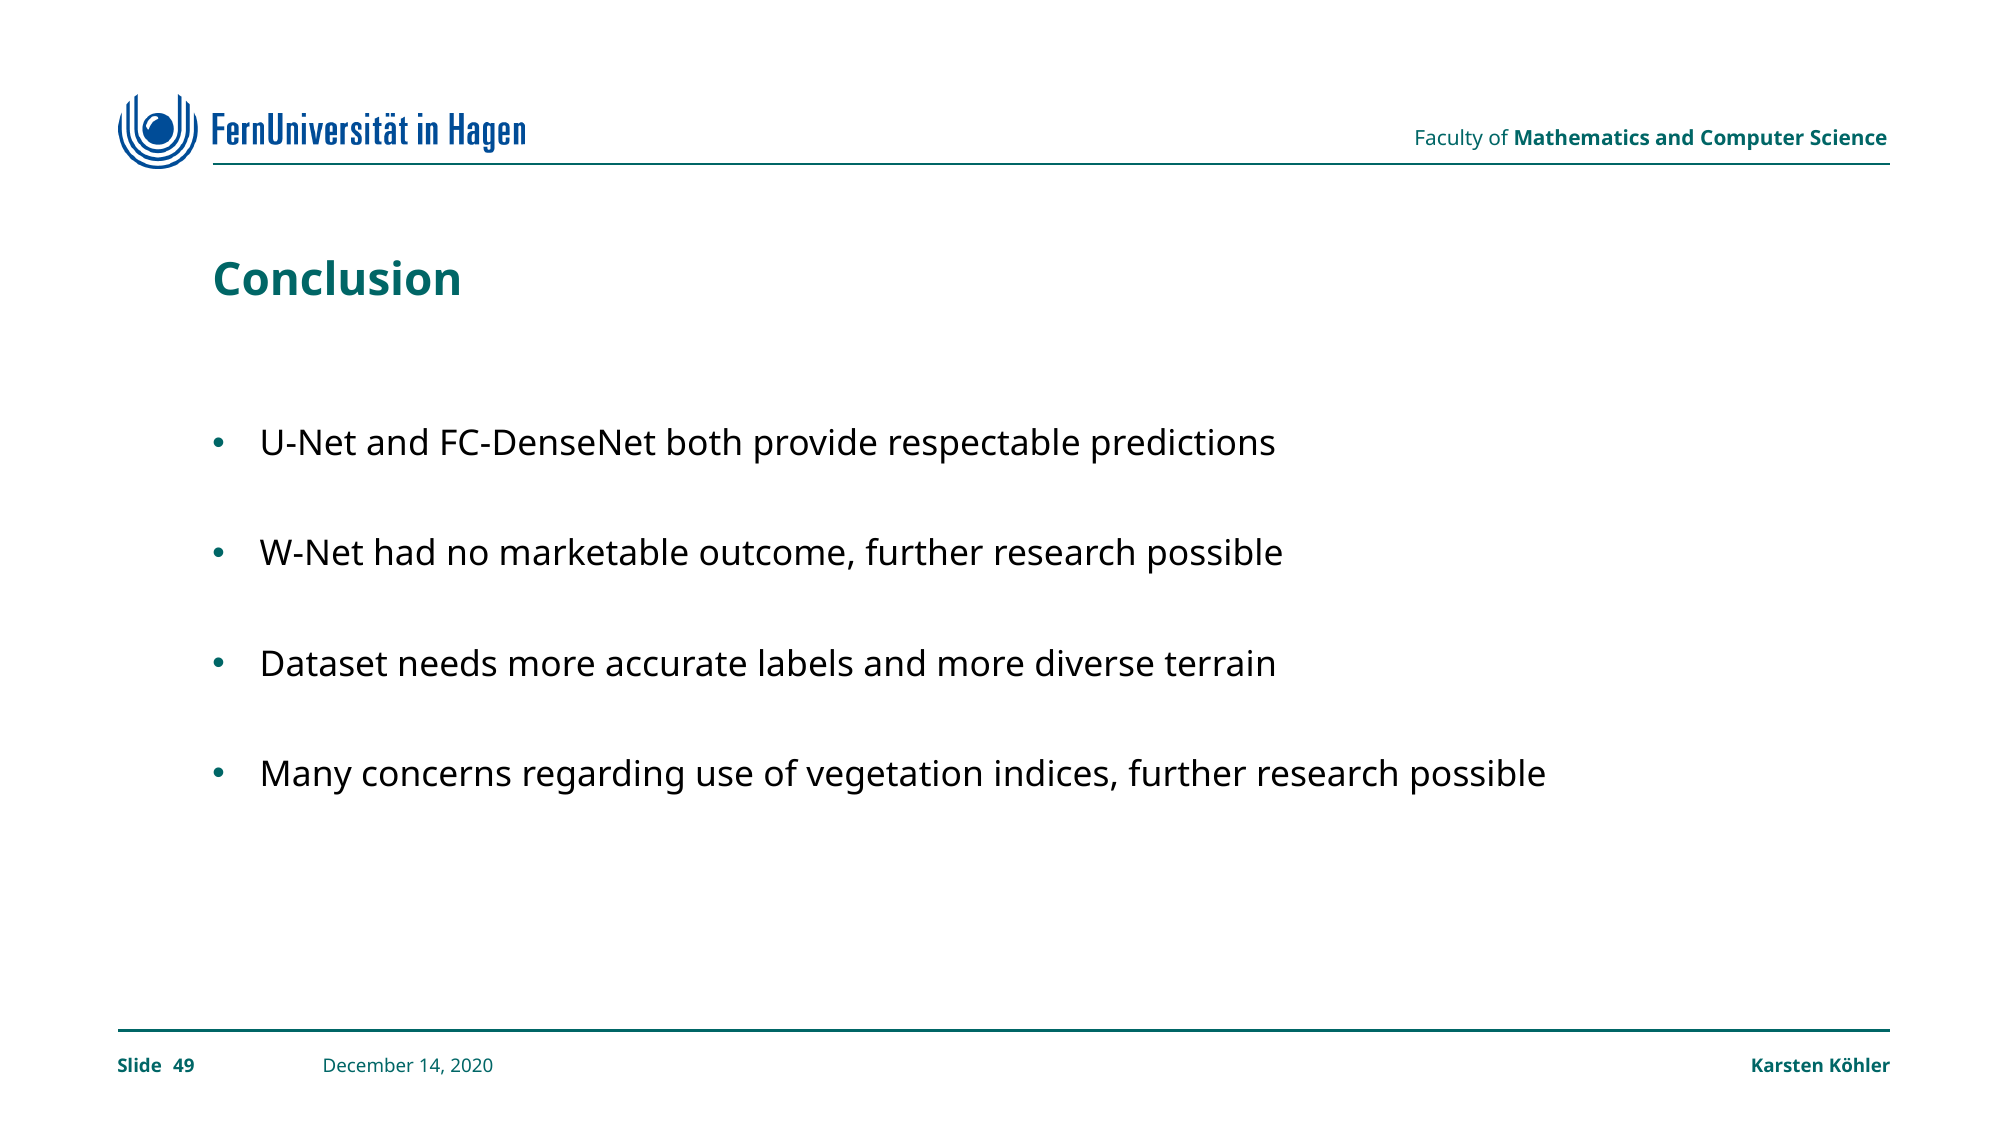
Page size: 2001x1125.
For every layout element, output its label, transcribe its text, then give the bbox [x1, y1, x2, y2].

slide_number 49 [173, 1054, 280, 1094]
title Conclusion [212, 249, 1890, 315]
list U-Net and FC-DenseNet both provide respectable predictions W-Net had no marketable outcome, further research possible Dataset needs more accurate labels and more diverse terrain Many concerns regarding use of vegetation indices, further research possible [212, 377, 1804, 823]
footer Karsten Köhler [595, 1054, 1891, 1094]
picture [118, 94, 525, 169]
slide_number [322, 1054, 528, 1094]
